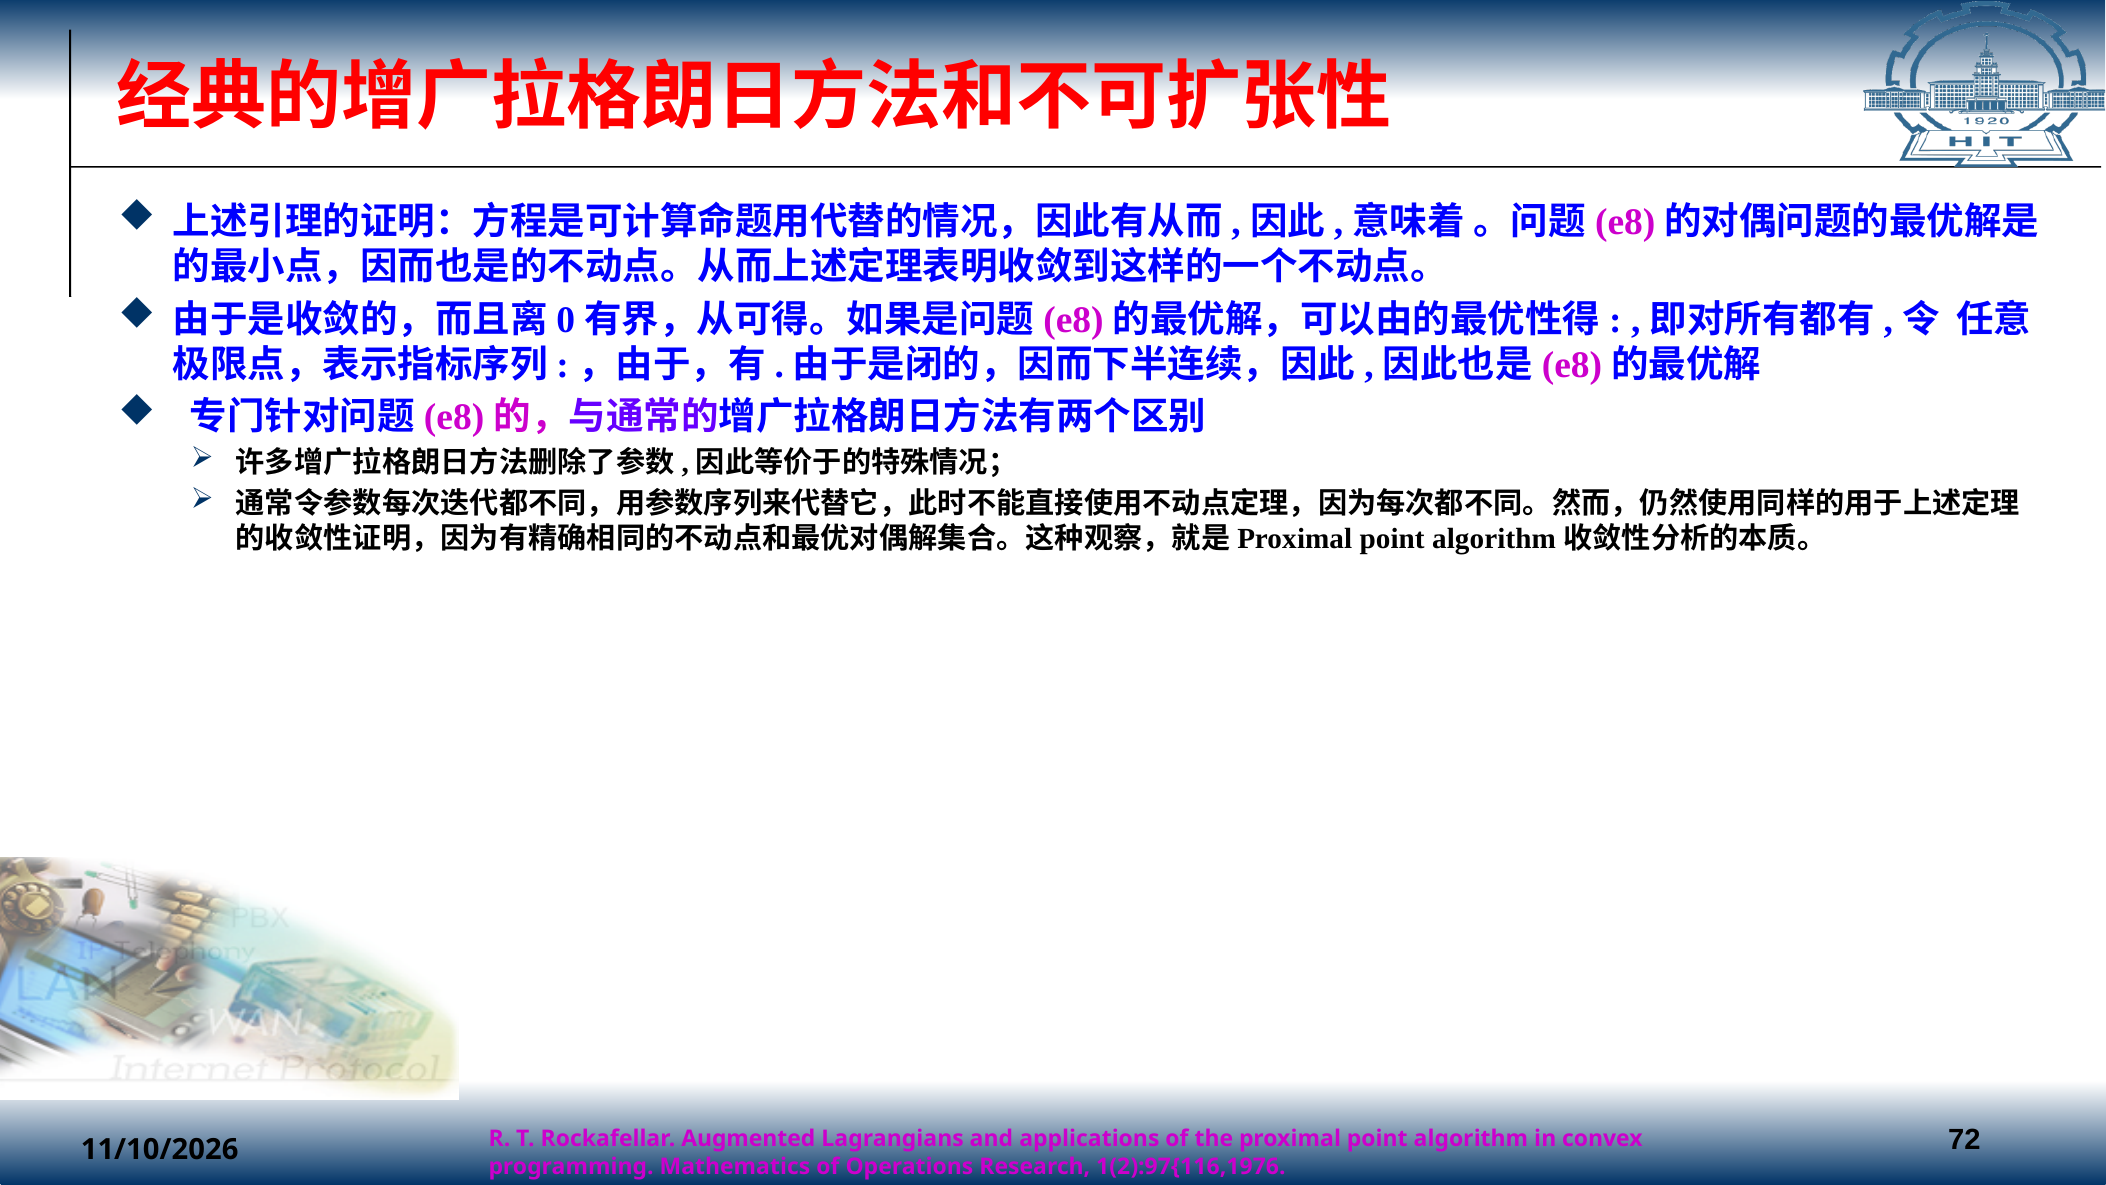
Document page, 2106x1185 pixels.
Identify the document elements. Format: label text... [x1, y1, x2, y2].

title 经典的增广拉格朗日方法和不可扩张性 [101, 29, 1941, 155]
picture [0, 857, 459, 1100]
picture [1863, 1, 2106, 167]
text_box R. T. Rockafellar. Augmented Lagrangians and applications of the proximal point algorithm in convex programming. Mathematics of Operations Research, 1(2):97{116,1976. [473, 1116, 1785, 1185]
